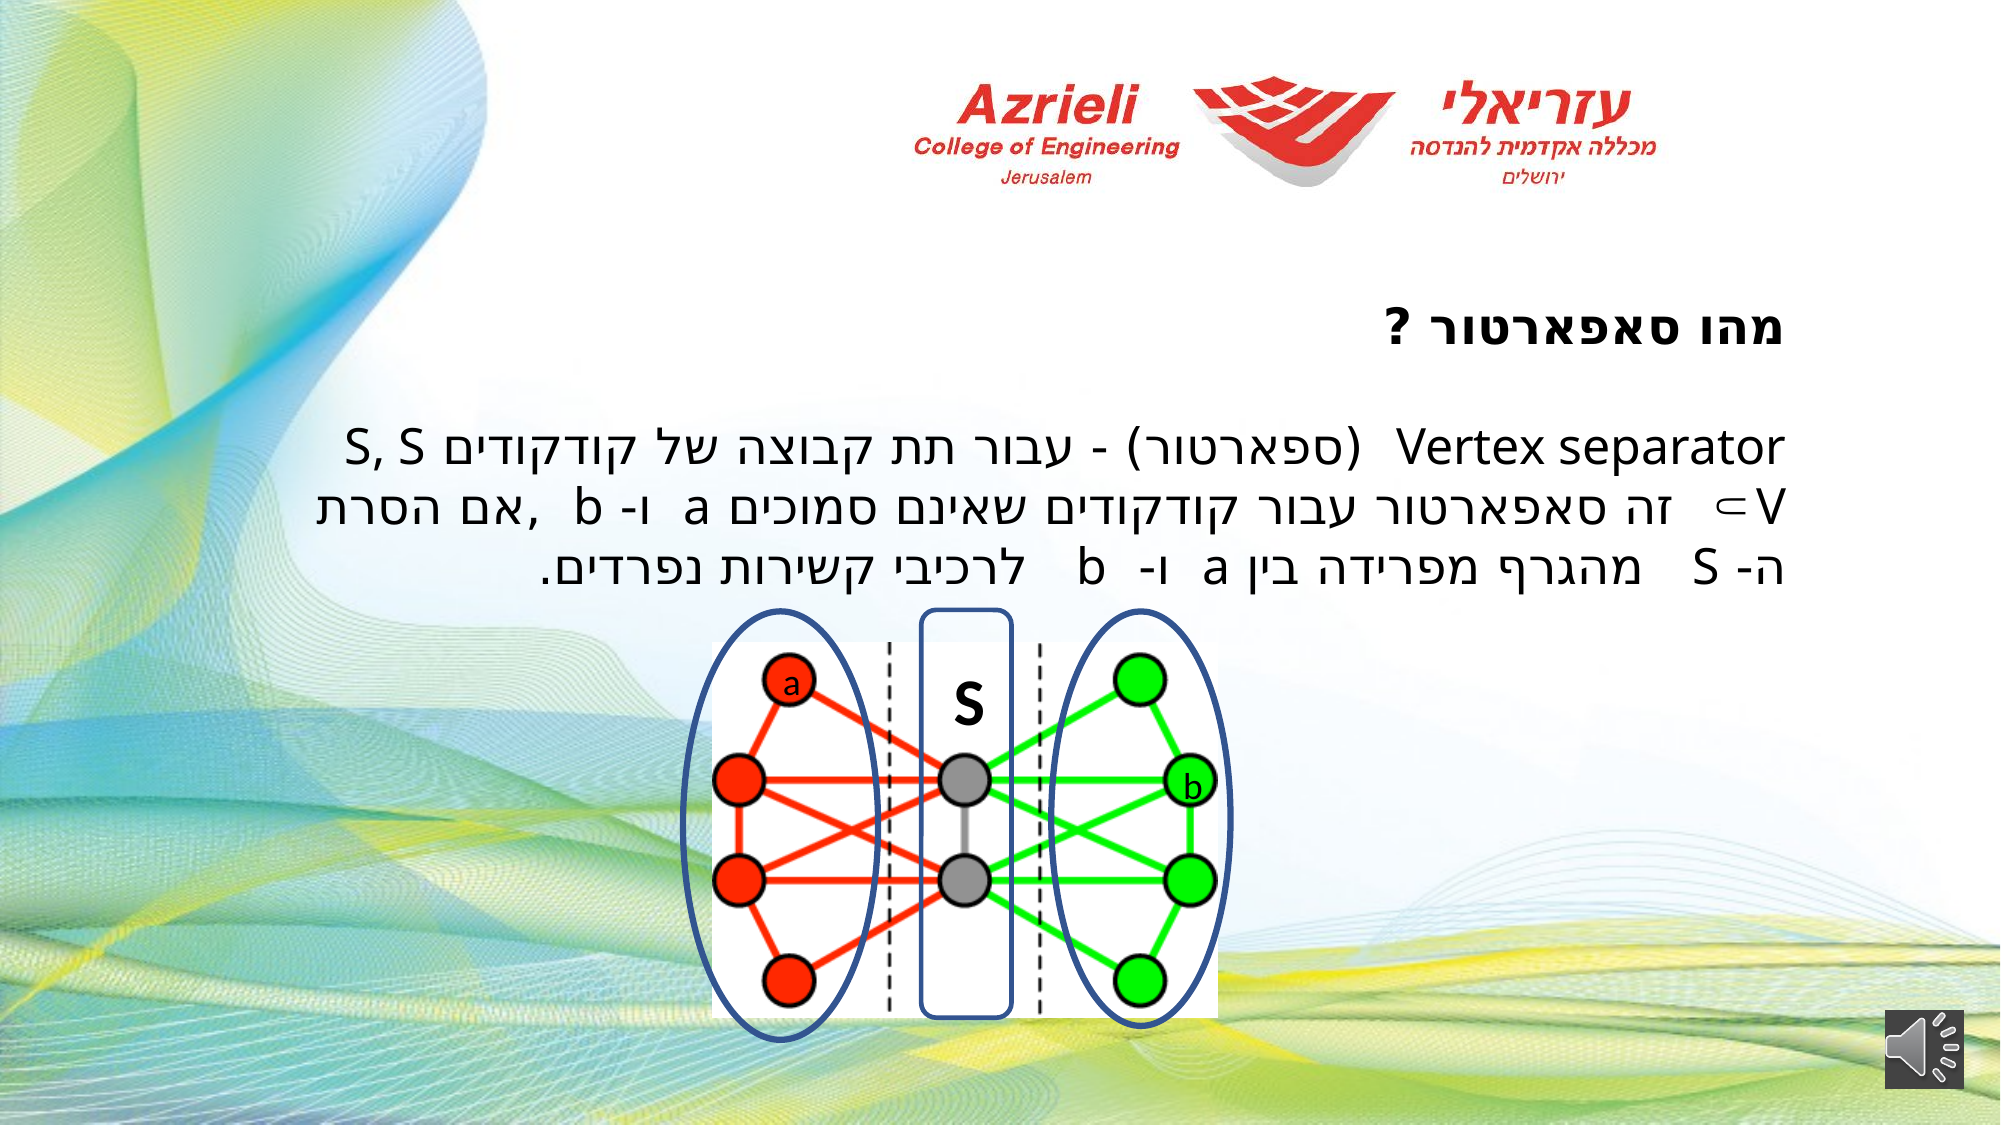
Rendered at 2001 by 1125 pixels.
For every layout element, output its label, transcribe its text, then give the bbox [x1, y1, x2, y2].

text_box [920, 608, 1013, 642]
text_box [681, 670, 712, 981]
text_box [728, 610, 833, 642]
text_box [1114, 1018, 1168, 1027]
text_box [1092, 610, 1190, 642]
text_box [736, 1018, 825, 1041]
text_box מהו סאפארטור ? Vertex separator (ספארטור) - עבור תת קבוצה של קודקודים S, S ⸦V זה סאפארטור עבור קודקודים שאינם סמוכים a ו- b ,אם הסרת ה- S מהגרף מפרידה בין a ו- b לרכיבי קשירות נפרדים. [288, 287, 1802, 648]
picture [0, 0, 2001, 1125]
text_box [1218, 708, 1232, 929]
